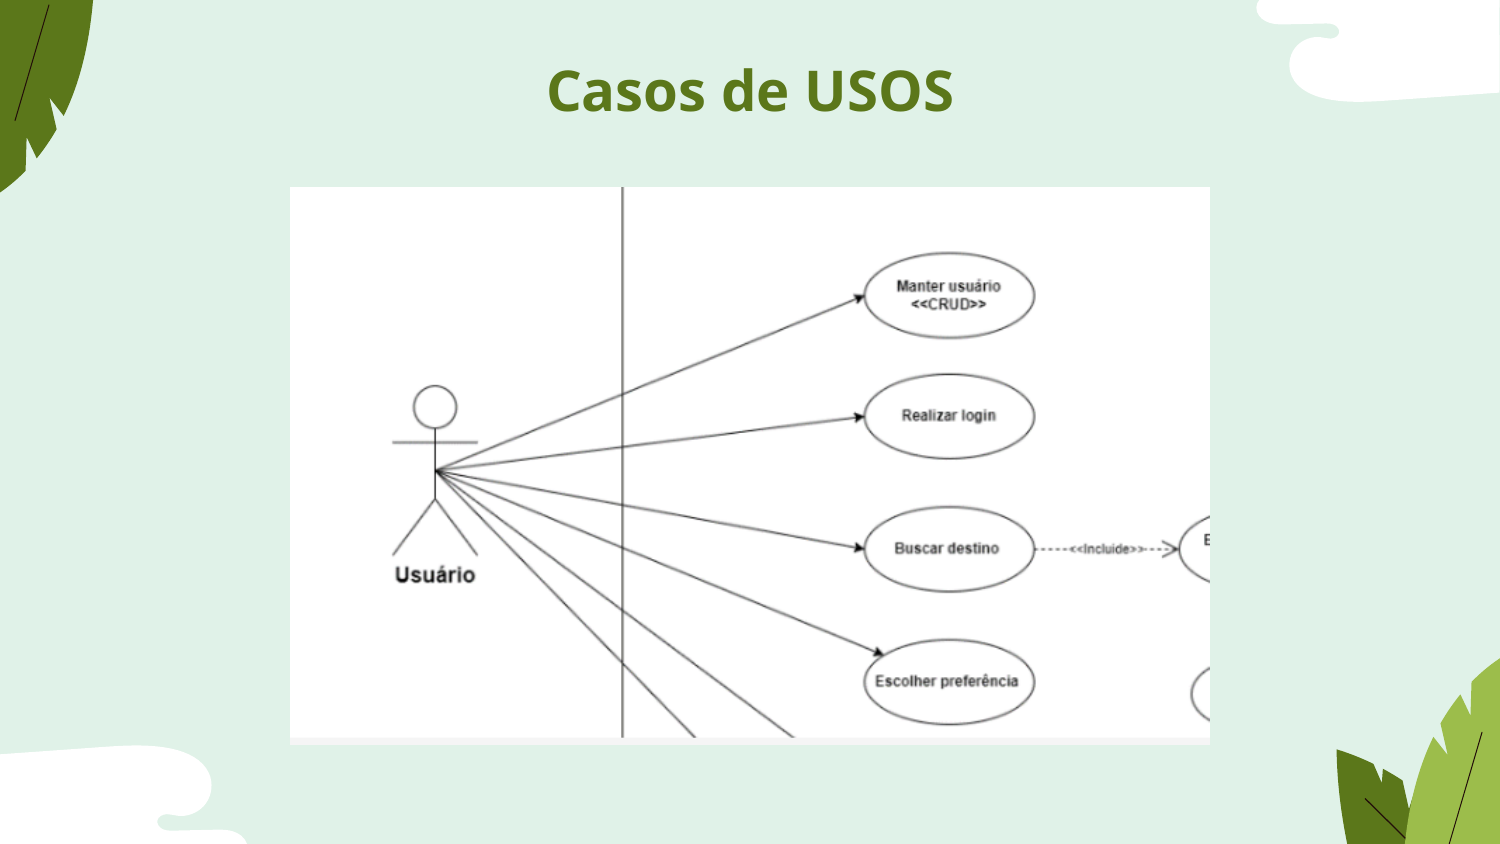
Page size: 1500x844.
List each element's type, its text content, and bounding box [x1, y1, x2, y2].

title Casos de USOS [116, 40, 1383, 134]
picture [290, 187, 1210, 745]
